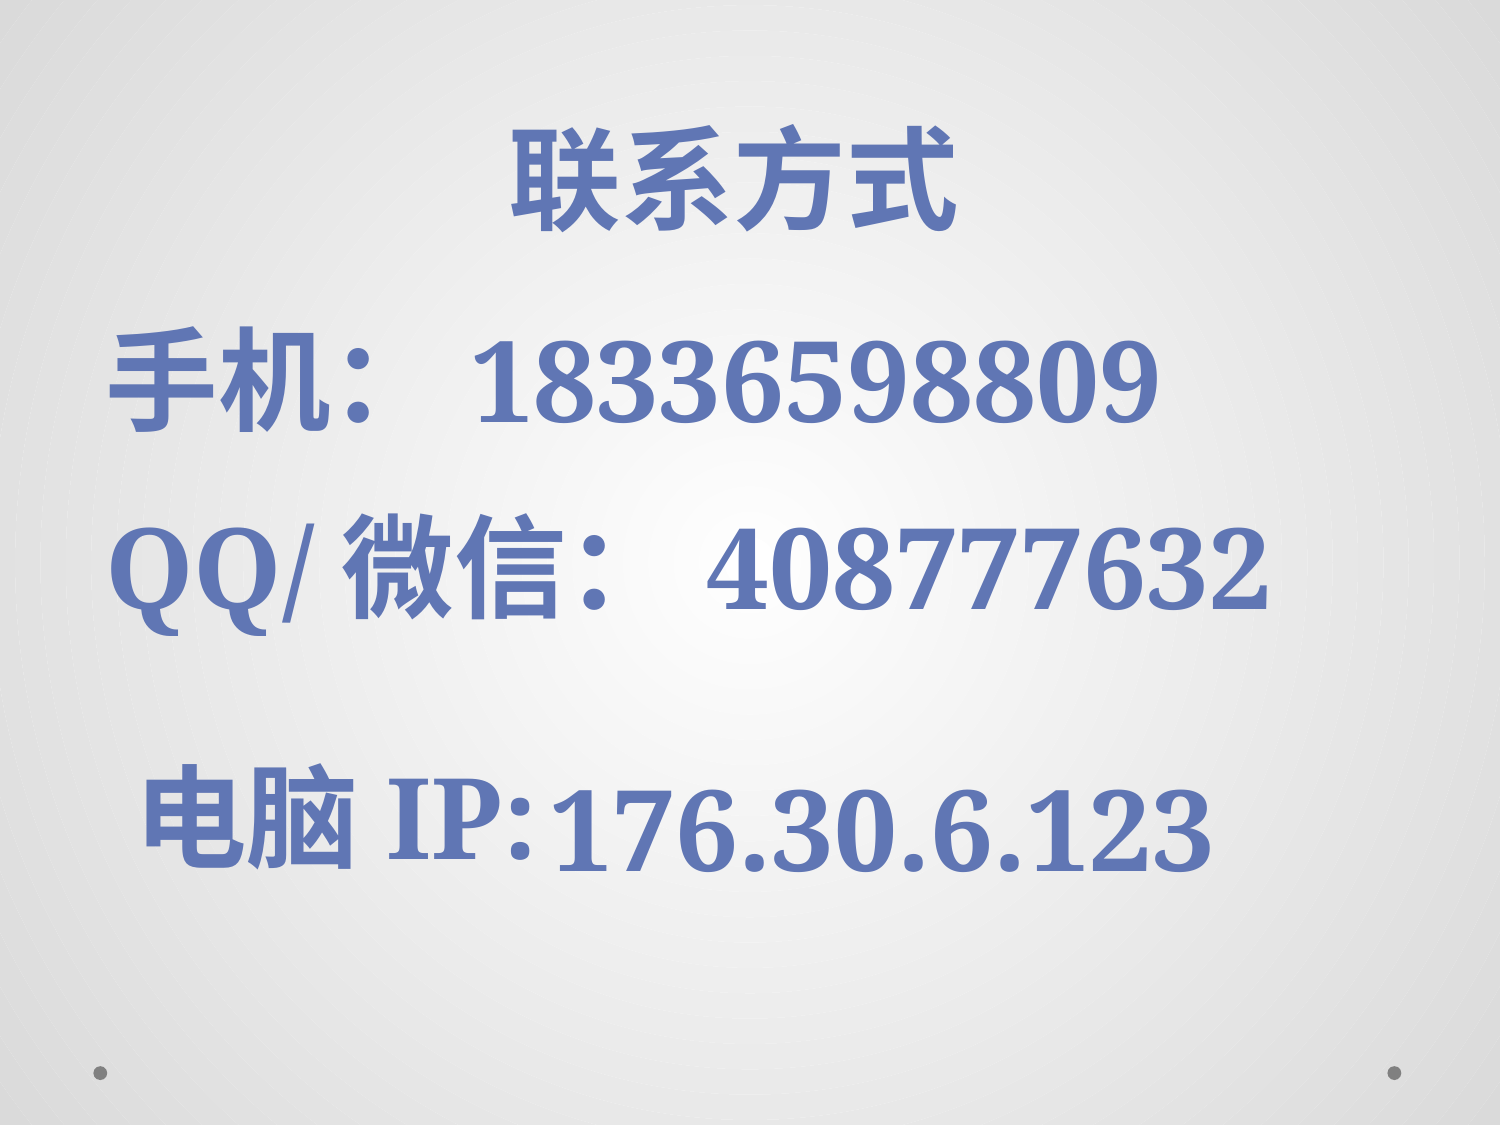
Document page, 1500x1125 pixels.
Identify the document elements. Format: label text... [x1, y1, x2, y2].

text_box QQ/微信：408777632 [90, 489, 1289, 640]
text_box 176.30.6.123 [419, 751, 1347, 902]
text_box 联系方式 [493, 101, 974, 252]
text_box 电脑IP: [119, 739, 553, 890]
text_box 手机：18336598809 [90, 302, 1179, 453]
